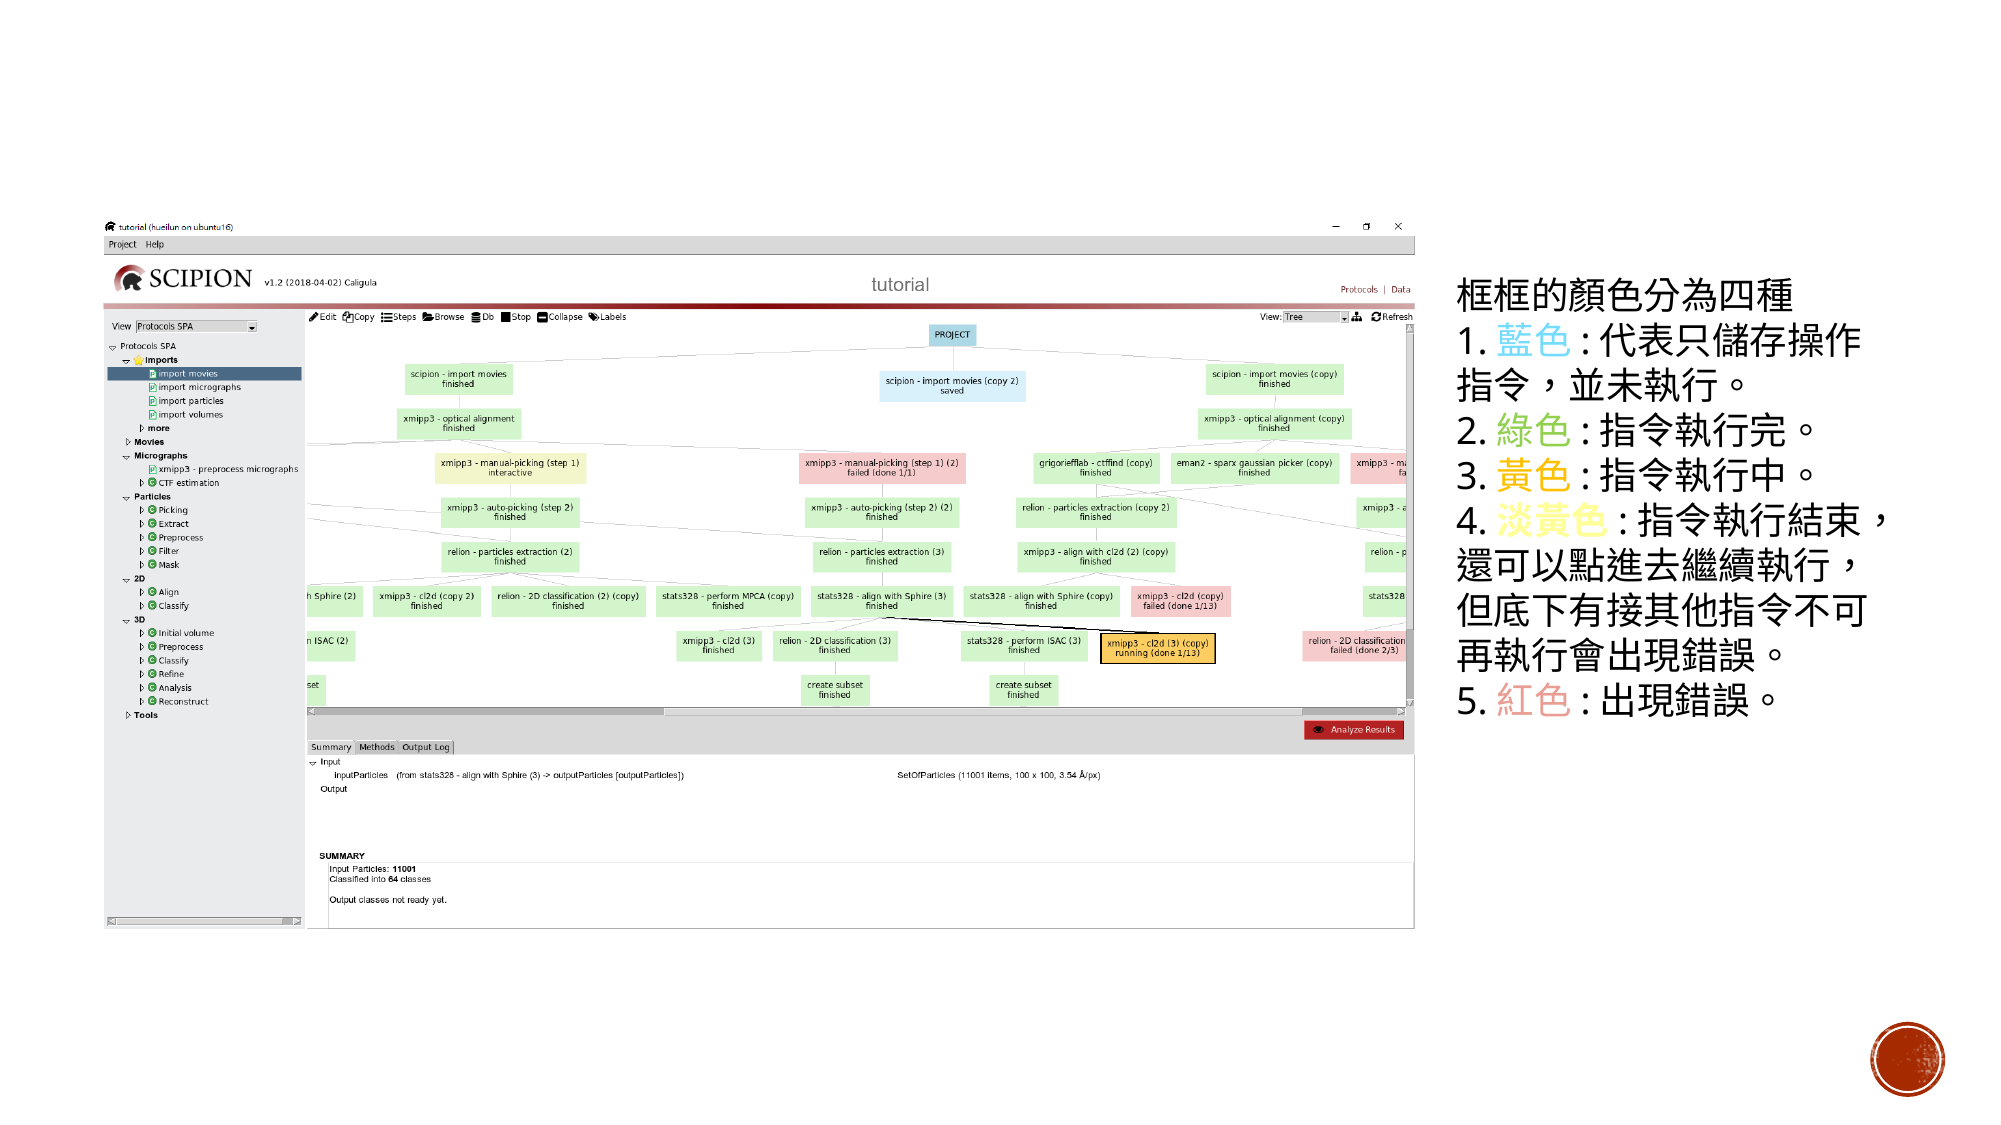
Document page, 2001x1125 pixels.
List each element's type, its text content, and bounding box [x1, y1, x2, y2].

text_box 框框的顏色分為四種 1.藍色:代表只儲存操作指令，並未執行。 2.綠色:指令執行完。 3.黃色:指令執行中。 4.淡黃色:指令執行結束，還可以點進去繼續執行， 但底下有接其他指令不可再執行會出現錯誤。 5.紅色:出現錯誤。 [1441, 264, 1895, 775]
picture [103, 219, 1415, 929]
